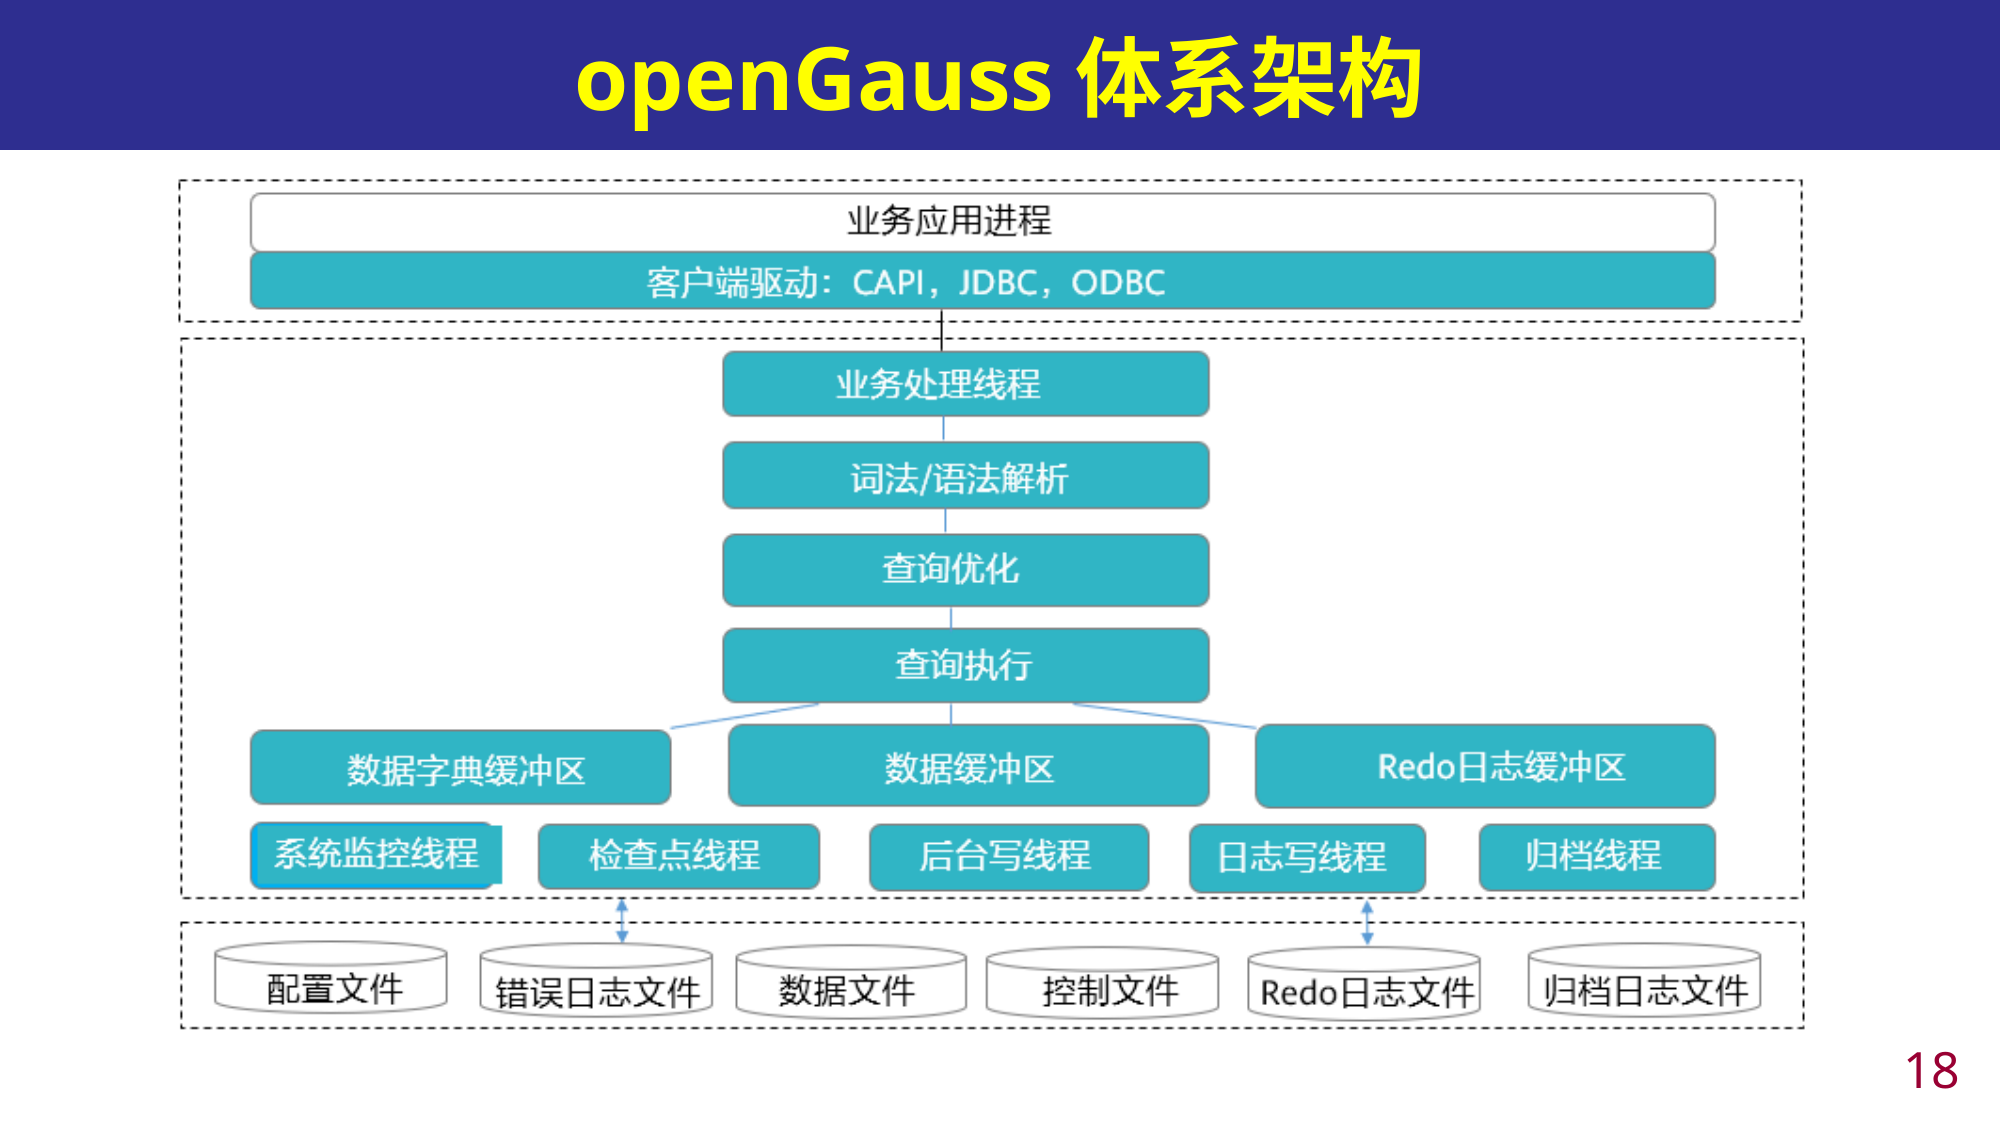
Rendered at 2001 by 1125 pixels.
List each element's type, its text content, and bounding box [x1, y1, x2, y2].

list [162, 161, 1821, 1037]
slide_number 17 [1550, 1048, 1975, 1096]
title openGauss体系架构 [0, 0, 2000, 150]
